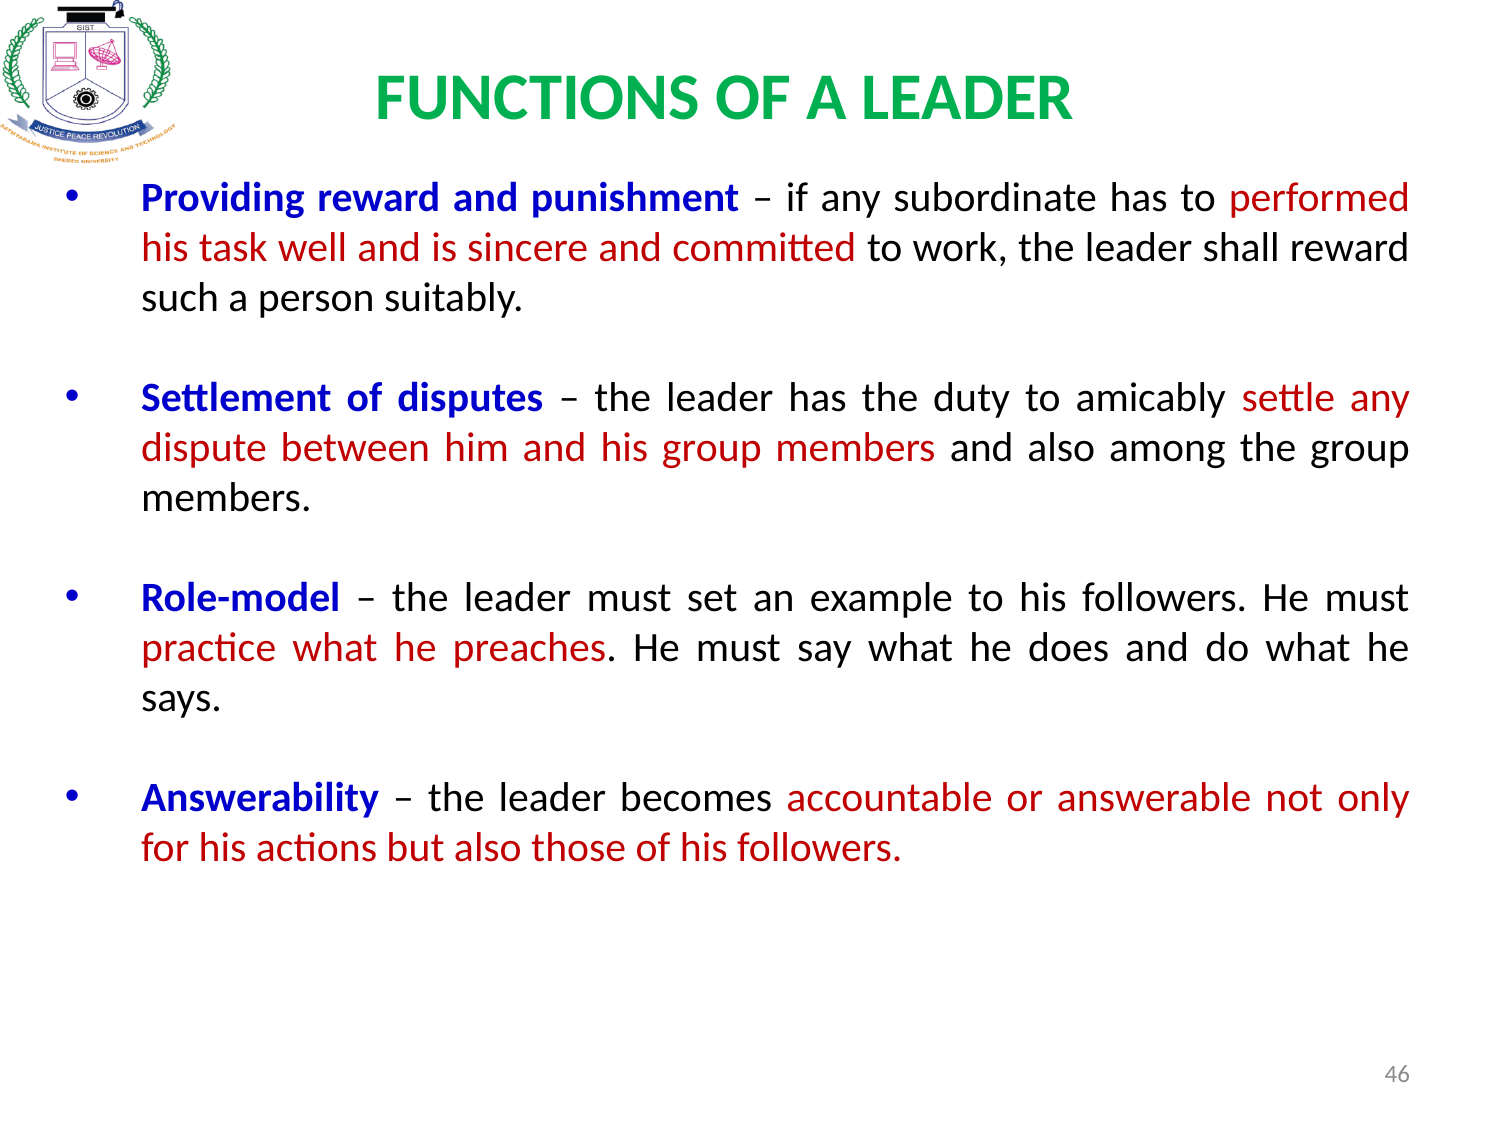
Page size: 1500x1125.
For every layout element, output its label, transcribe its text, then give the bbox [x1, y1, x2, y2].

text_box Providing reward and punishment – if any subordinate has to performed his task well and is sincere and committed to work, the leader shall reward such a person suitably. Settlement of disputes – the leader has the duty to amicably settle any dispute between him and his group members and also among the group members. Role-model – the leader must set an example to his followers. He must practice what he preaches. He must say what he does and do what he says. Answerability – the leader becomes accountable or answerable not only for his actions but also those of his followers. [50, 162, 1425, 978]
title FUNCTIONS OF A LEADER [74, 0, 1376, 195]
slide_number 46 [1074, 1042, 1425, 1103]
picture [0, 0, 74, 163]
